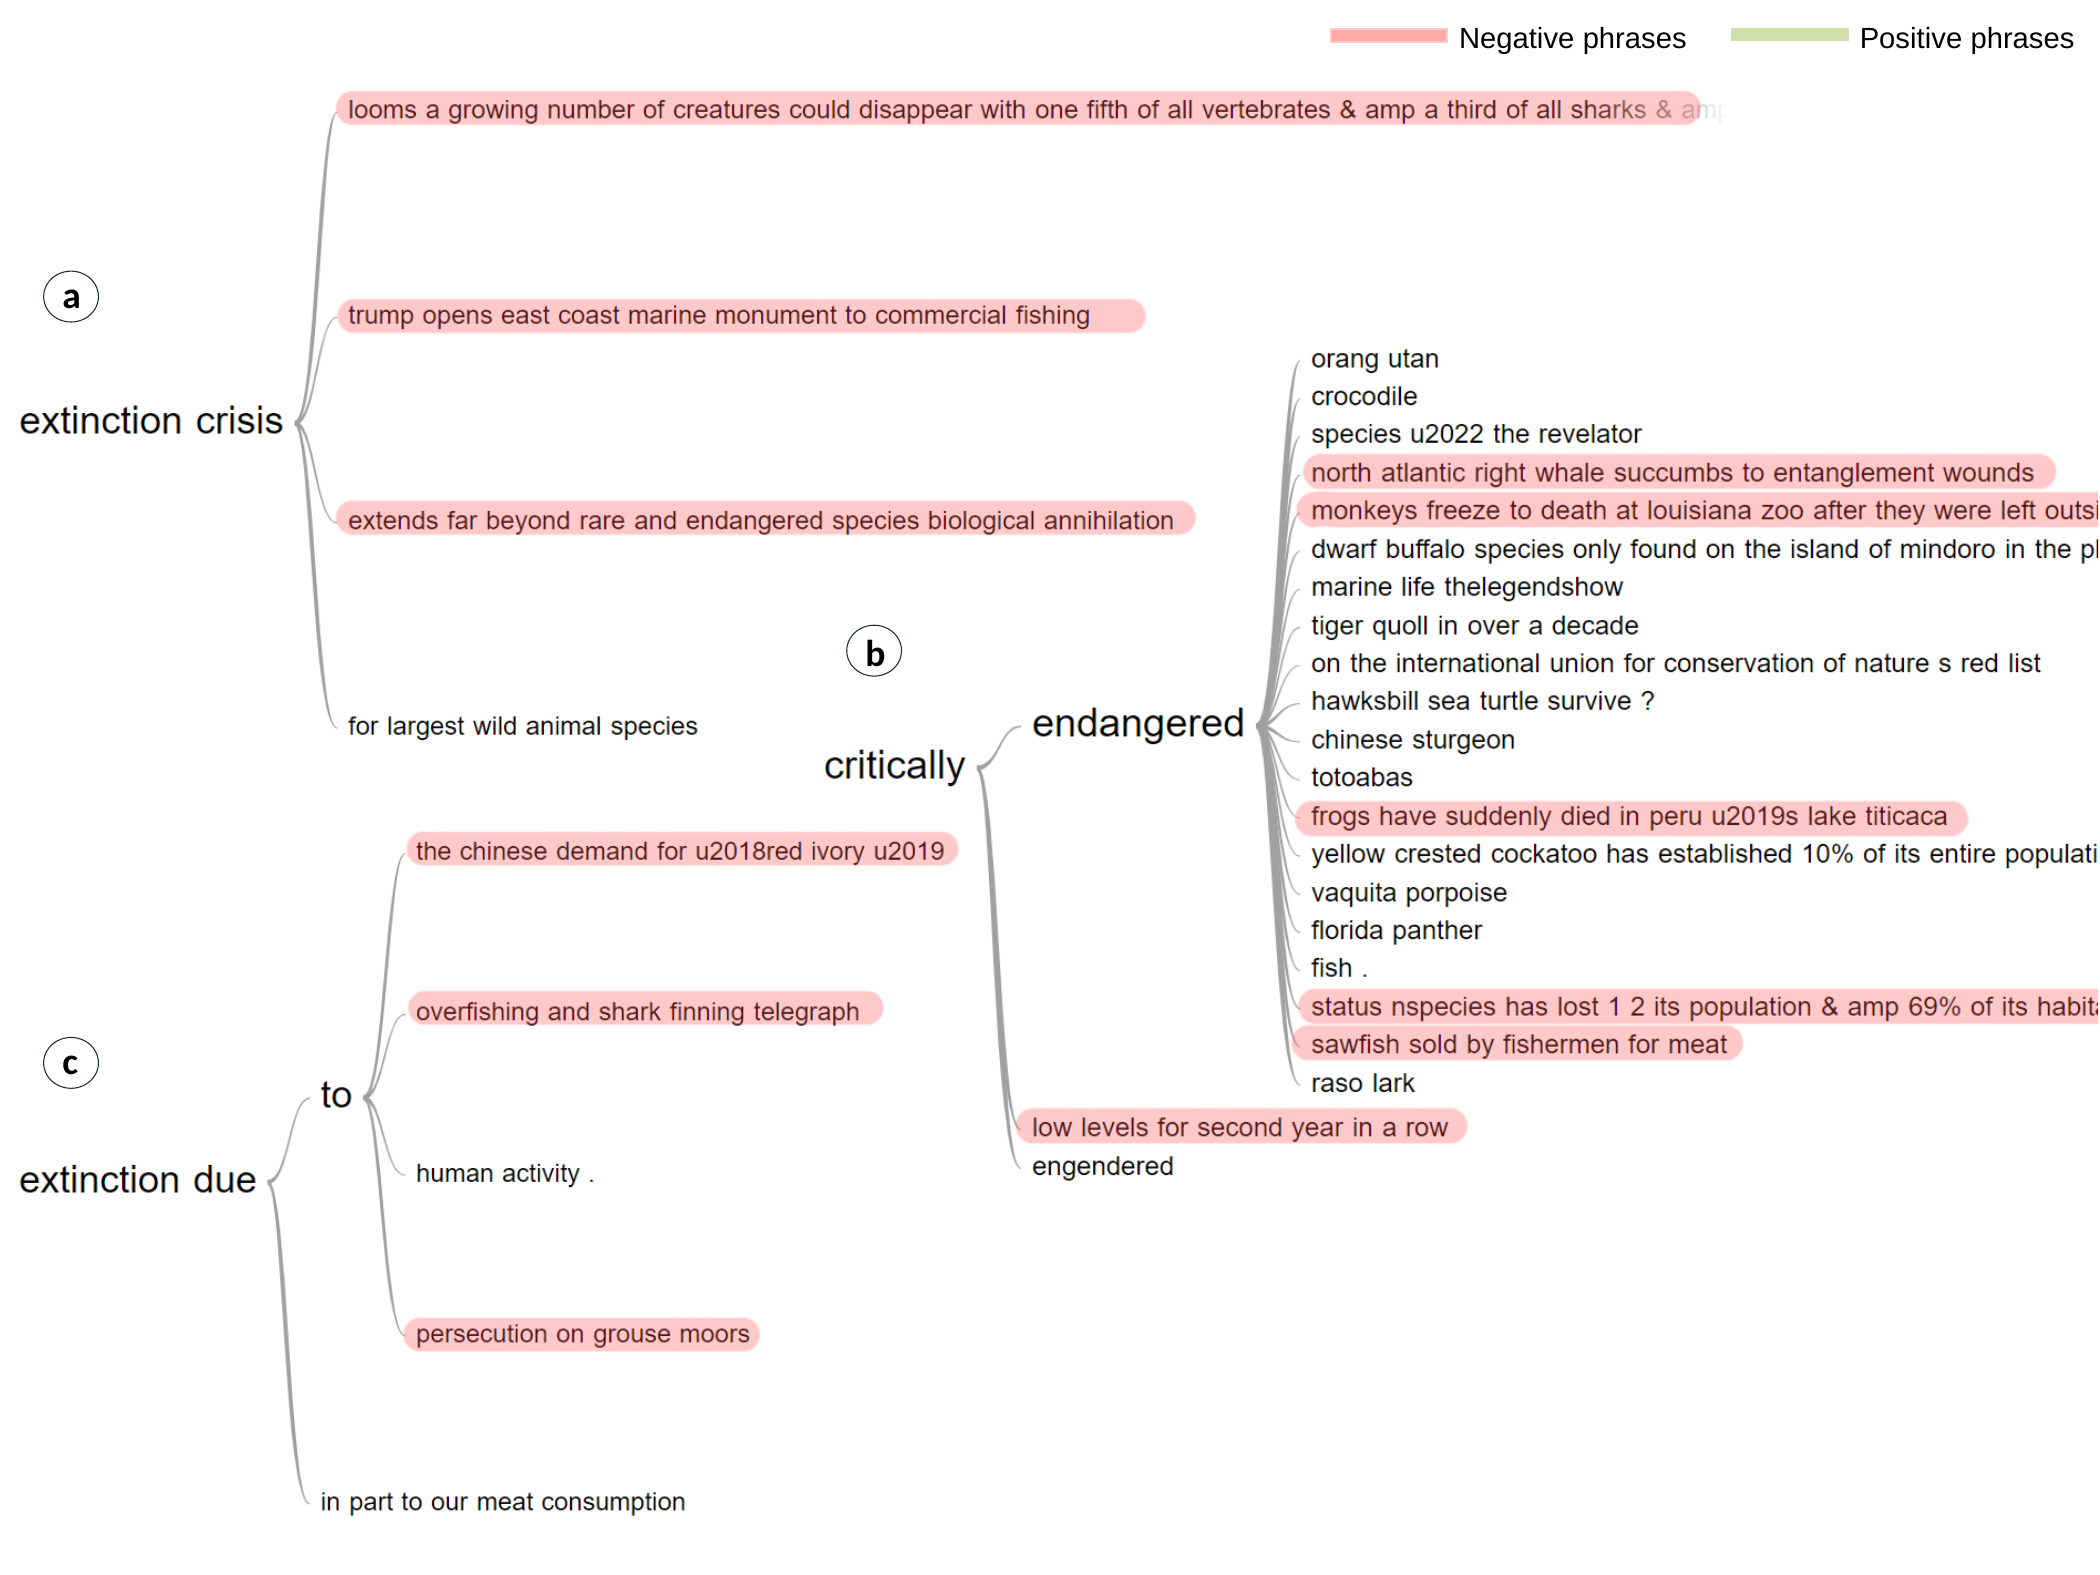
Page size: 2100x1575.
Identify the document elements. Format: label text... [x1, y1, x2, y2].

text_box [43, 1029, 121, 1091]
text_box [846, 621, 924, 683]
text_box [43, 263, 121, 325]
text_box [1330, 28, 1448, 43]
text_box Positive phrases [1845, 11, 2100, 62]
picture [0, 68, 2099, 1523]
text_box [1731, 28, 1849, 41]
text_box Negative phrases [1444, 11, 1705, 62]
